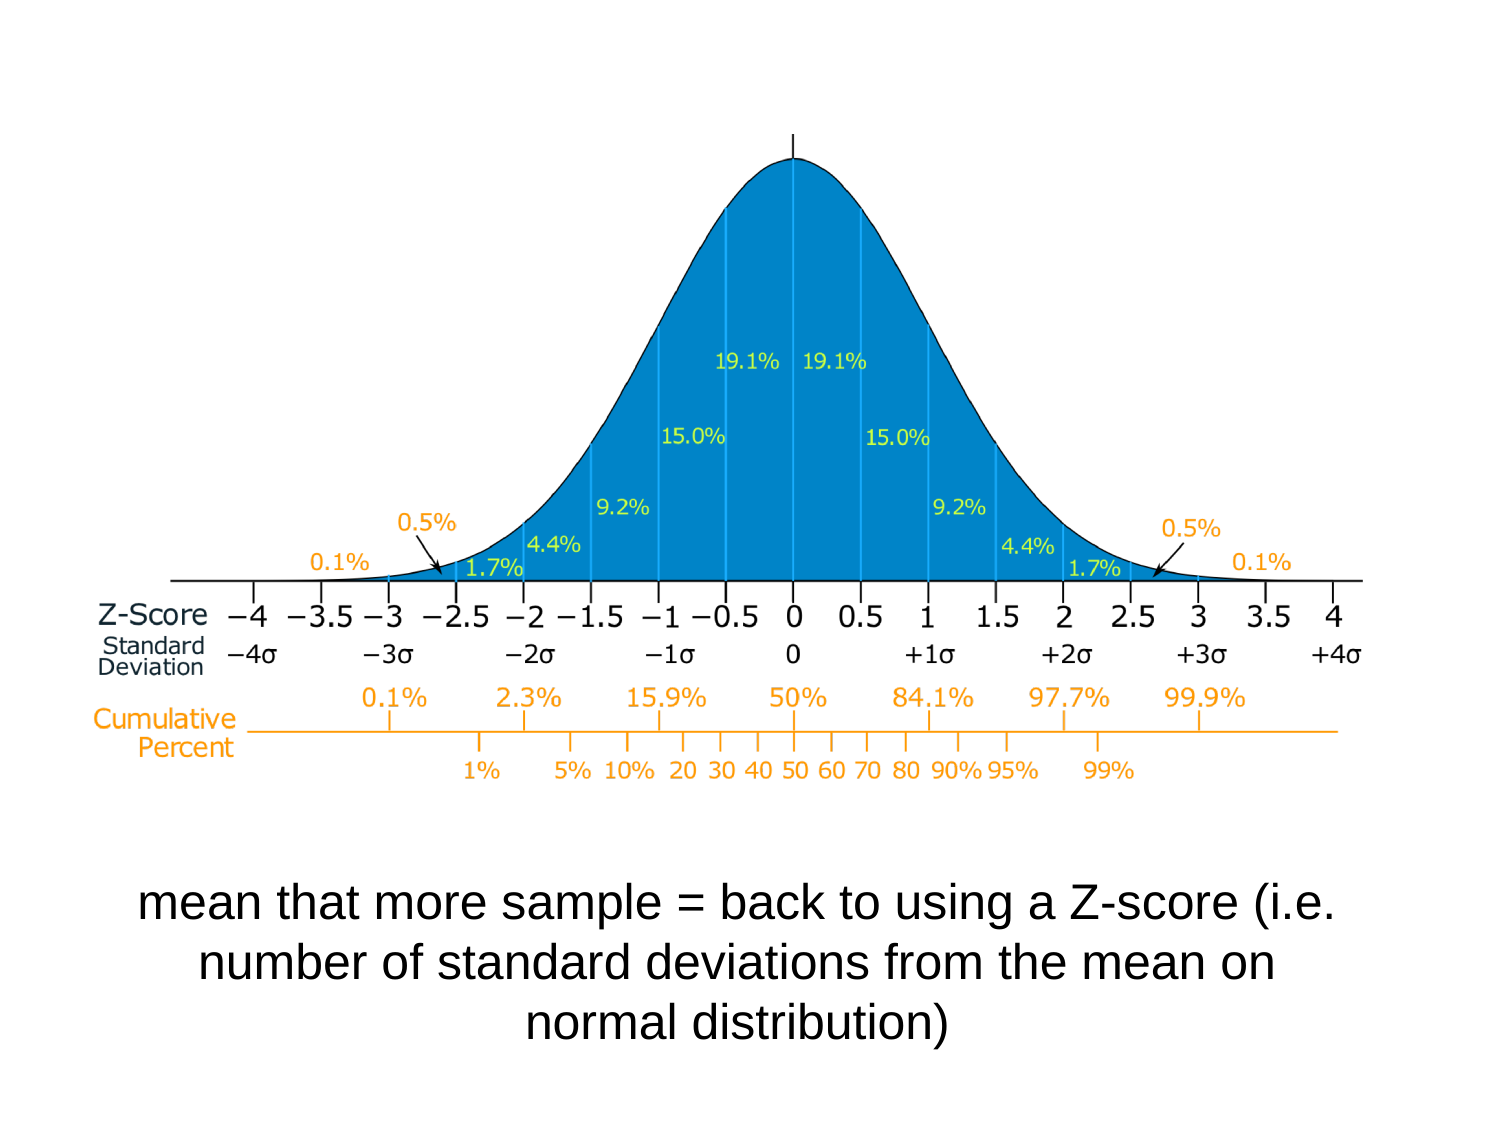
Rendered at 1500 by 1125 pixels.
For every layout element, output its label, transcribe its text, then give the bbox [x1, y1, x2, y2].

text_box mean that more sample = back to using a Z-score (i.e. number of standard deviations from the mean on normal distribution) [112, 862, 1363, 1058]
picture [87, 134, 1363, 779]
